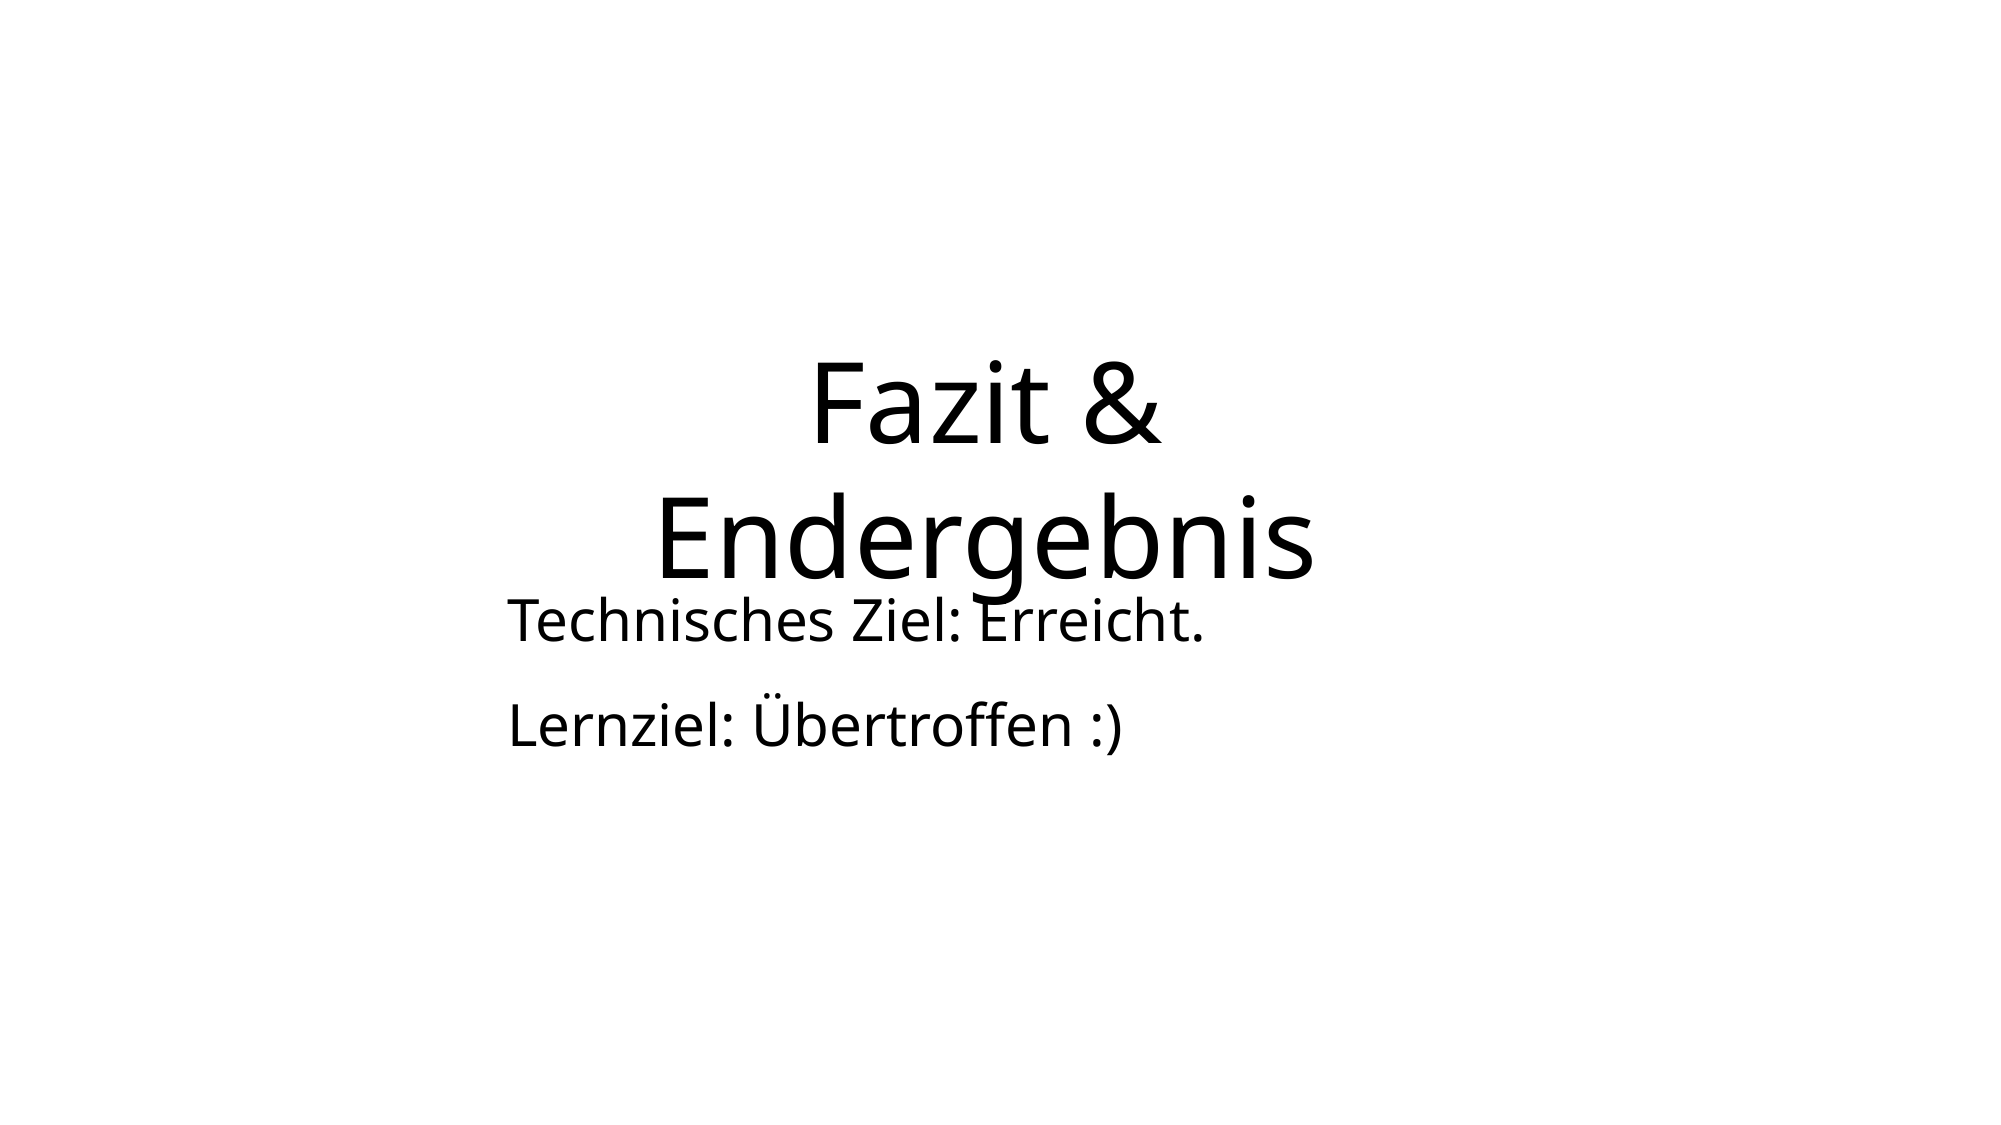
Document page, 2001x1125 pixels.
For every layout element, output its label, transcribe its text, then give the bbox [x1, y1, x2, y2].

text_box Technisches Ziel: Erreicht. Lernziel: Übertroffen :) [492, 540, 1627, 766]
text_box Fazit & Endergebnis [492, 323, 1479, 540]
